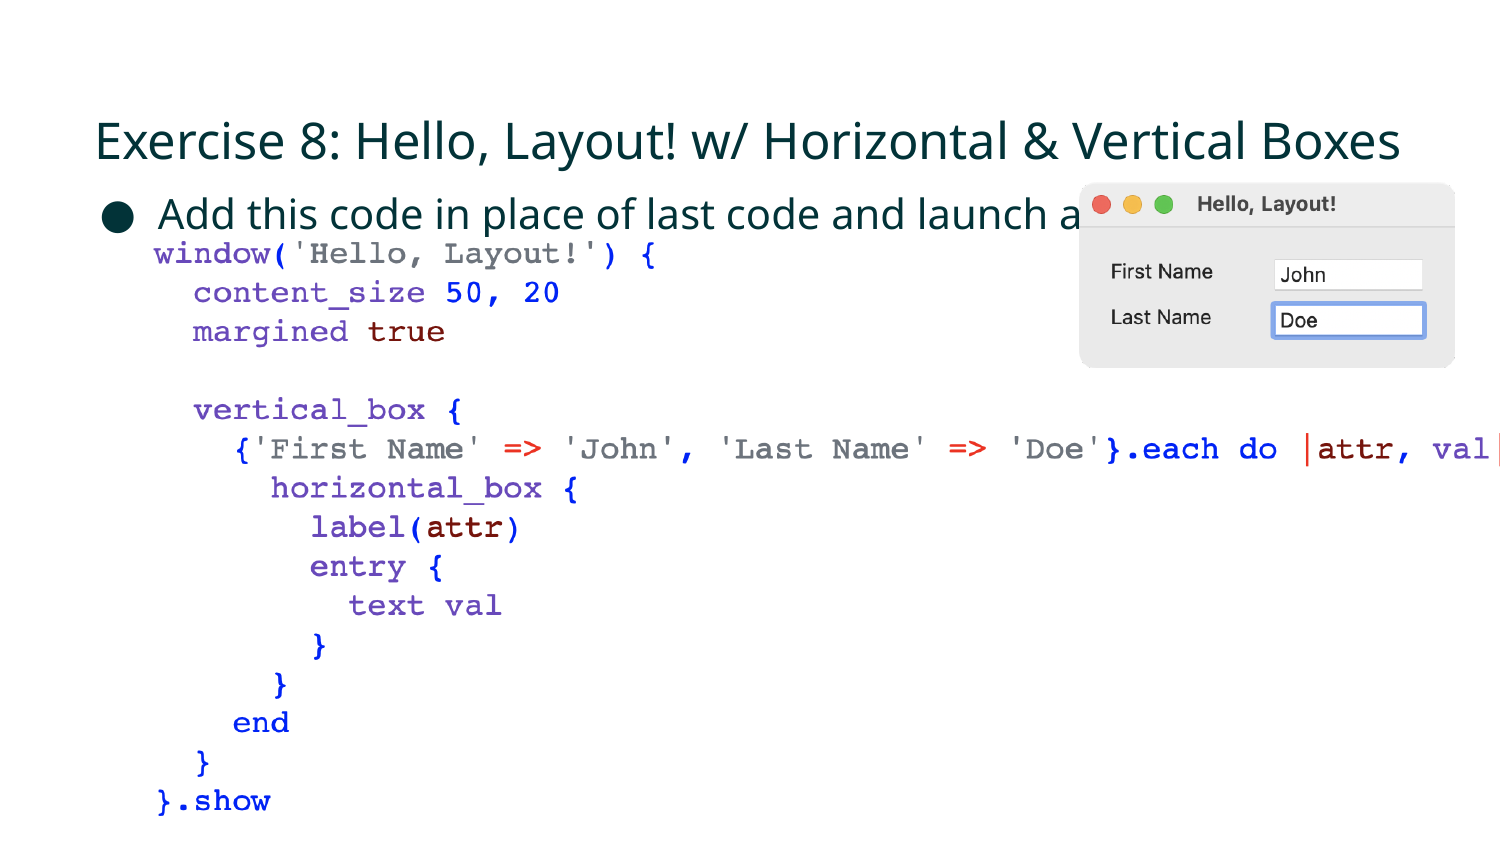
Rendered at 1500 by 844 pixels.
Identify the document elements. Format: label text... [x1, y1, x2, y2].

picture [147, 182, 1500, 838]
title Exercise 8: Hello, Layout! w/ Horizontal & Vertical Boxes [66, 94, 1431, 199]
list Add this code in place of last code and launch app: [67, 165, 1433, 755]
